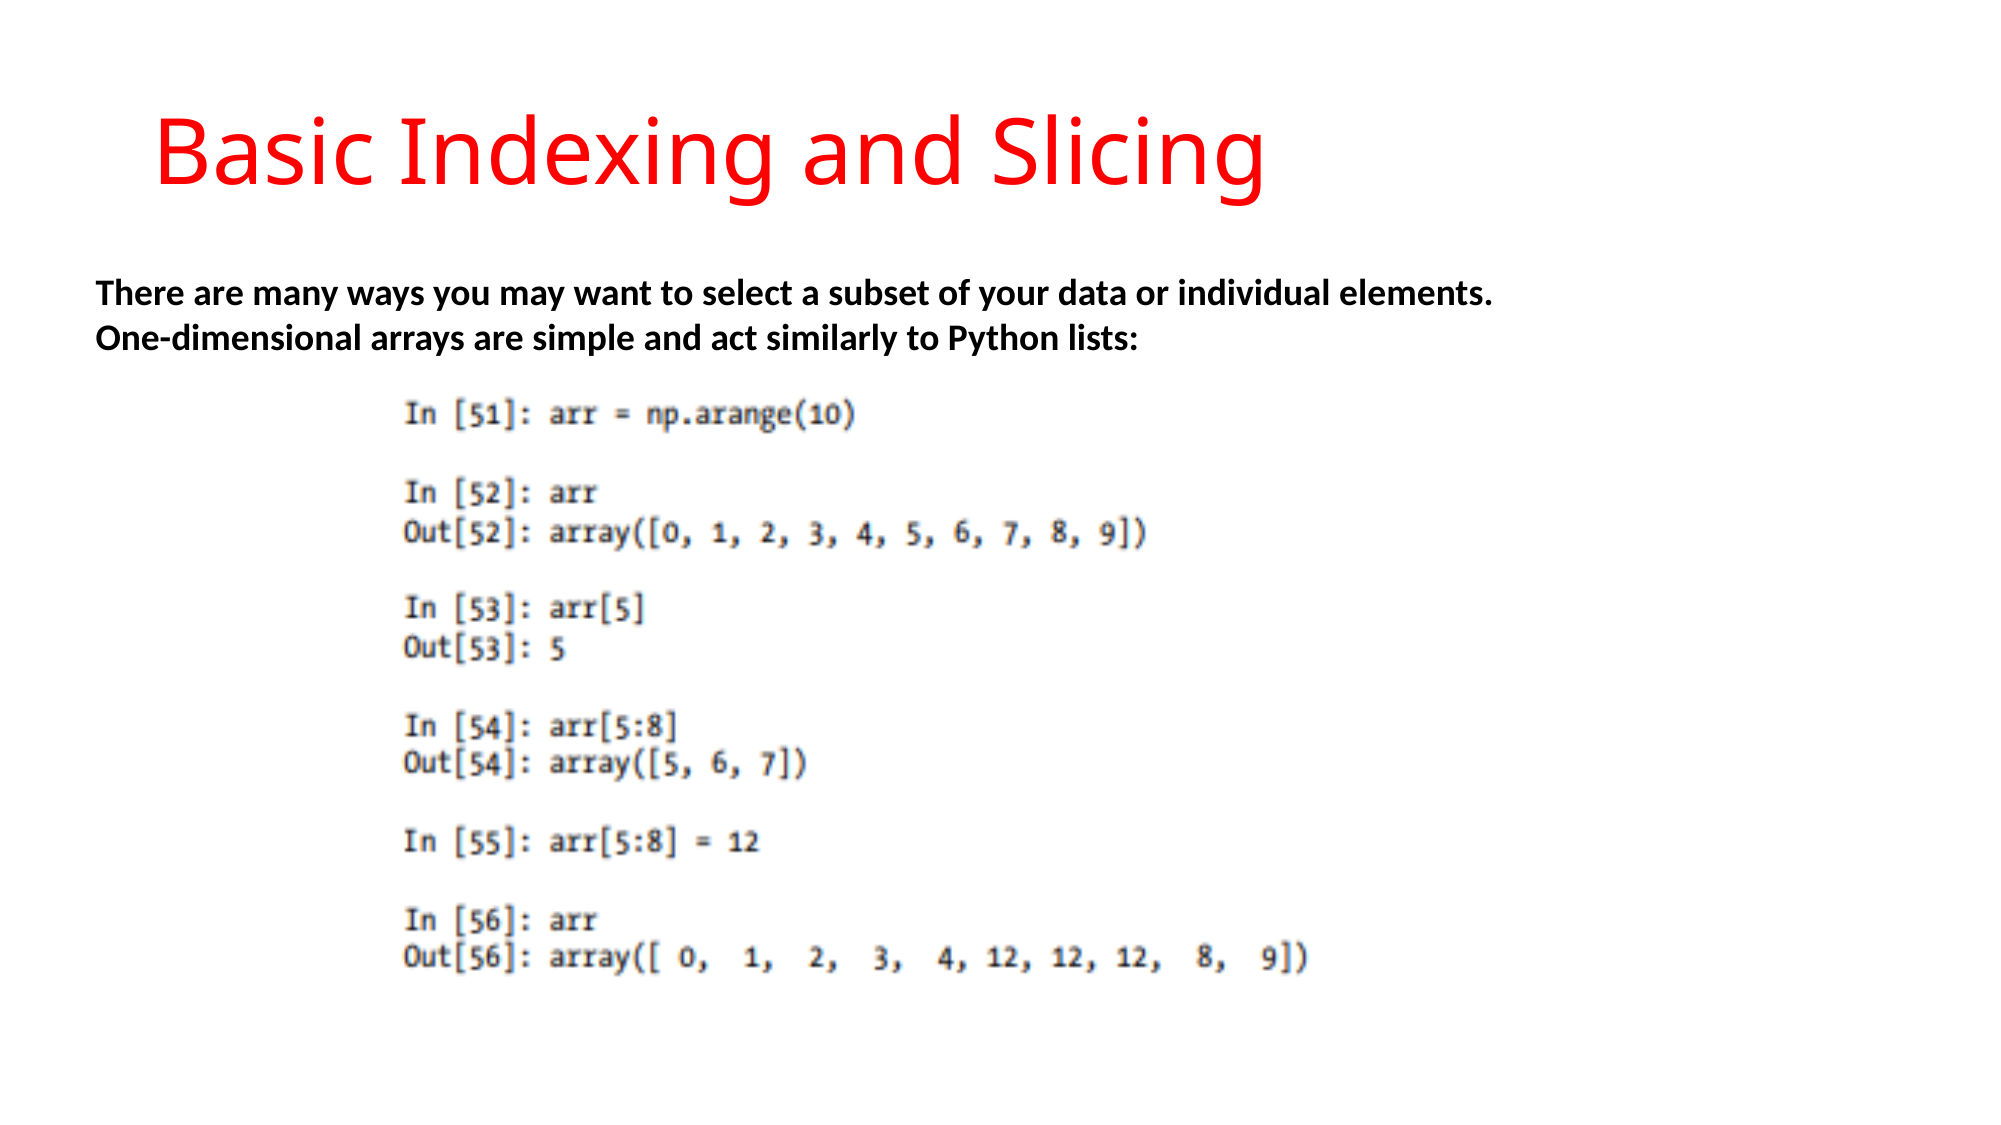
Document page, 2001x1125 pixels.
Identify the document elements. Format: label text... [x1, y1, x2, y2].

text_box There are many ways you may want to select a subset of your data or individual elements. One-dimensional arrays are simple and act similarly to Python lists: [80, 260, 1944, 366]
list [329, 378, 1347, 1004]
title Basic Indexing and Slicing [137, 59, 1863, 250]
